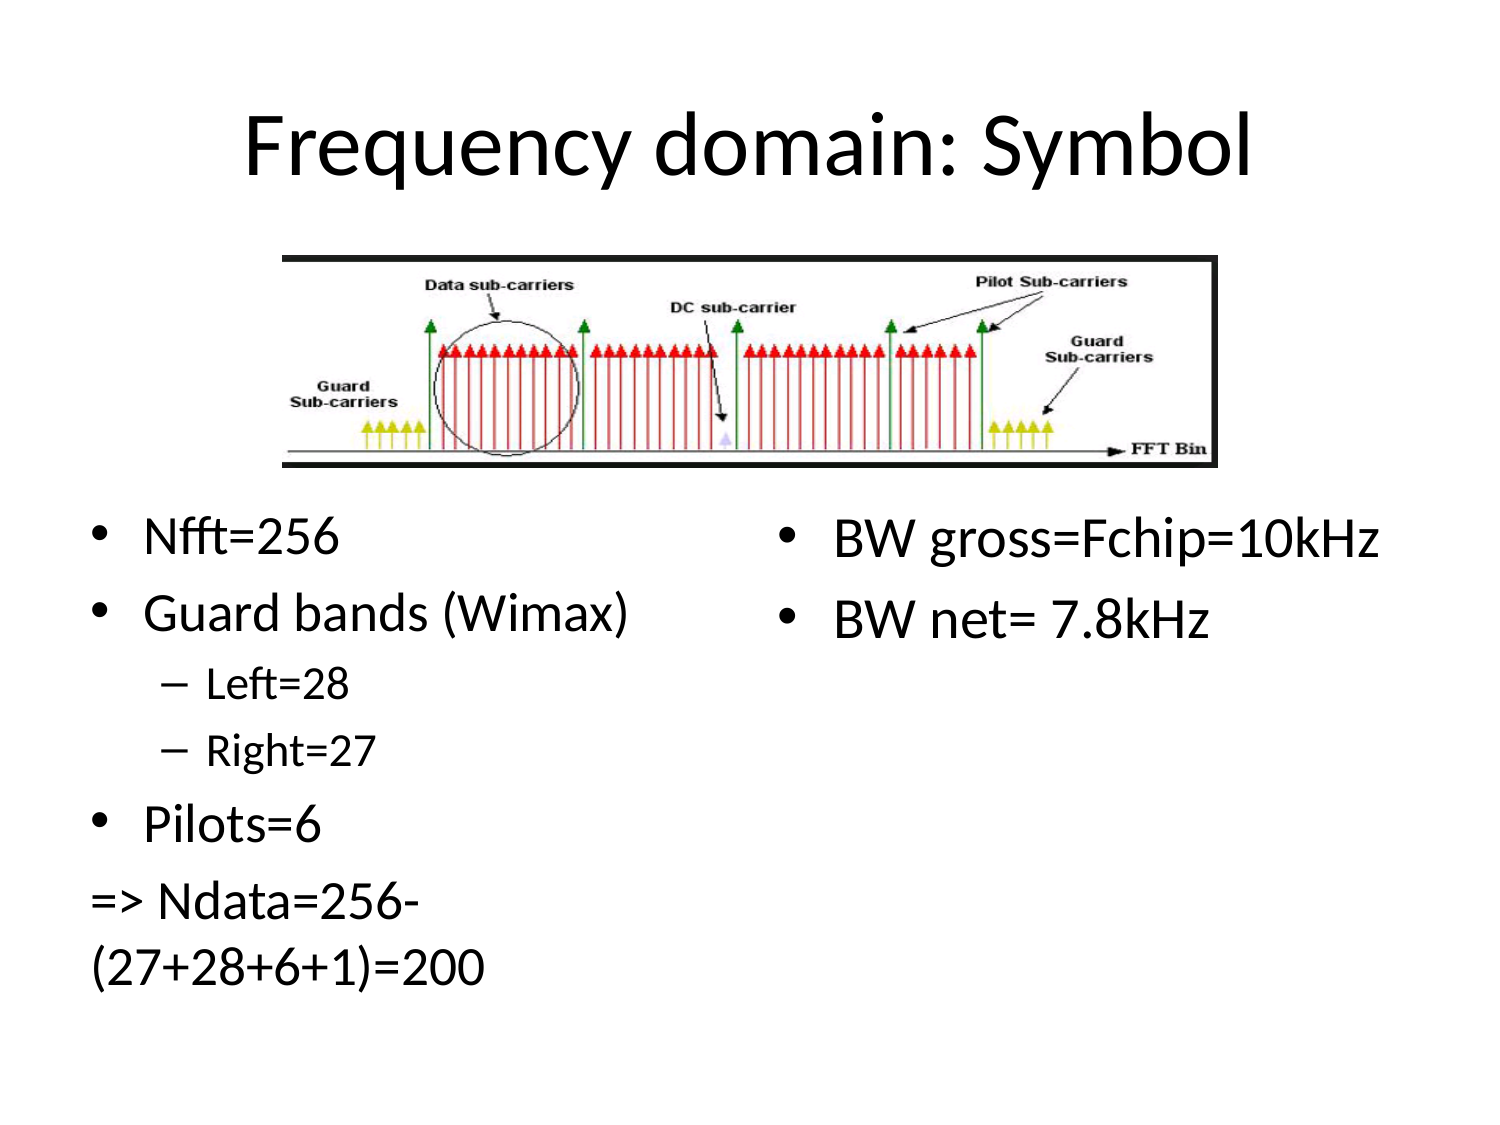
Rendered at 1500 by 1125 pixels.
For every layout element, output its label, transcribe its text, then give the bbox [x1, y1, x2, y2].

list BW gross=Fchip=10kHz BW net= 7.8kHz [762, 491, 1425, 1005]
title Frequency domain: Symbol [75, 45, 1425, 233]
picture [282, 255, 1218, 469]
list Nfft=256 Guard bands (Wimax) Left=28 Right=27 Pilots=6 => Ndata=256-(27+28+6+1)=200 [75, 491, 738, 1005]
